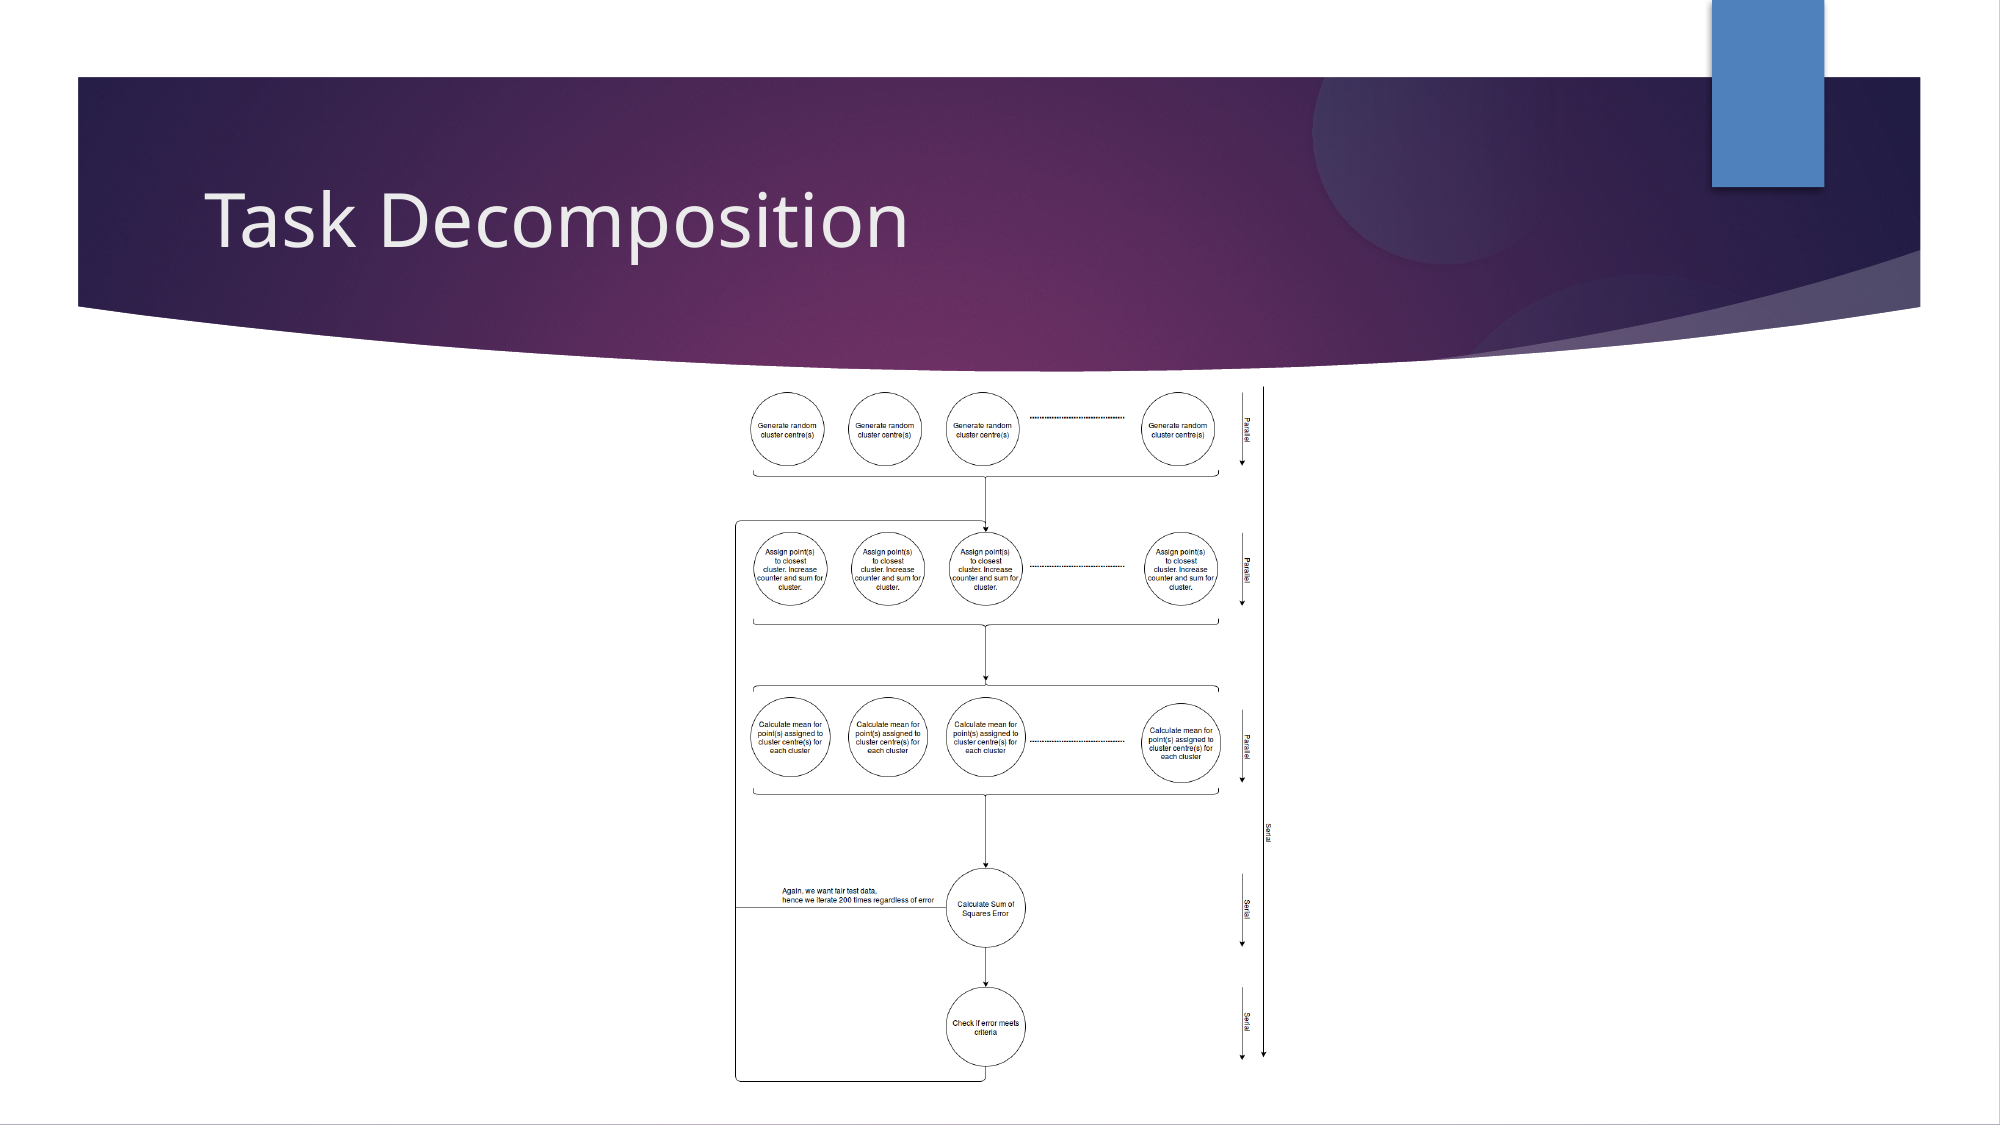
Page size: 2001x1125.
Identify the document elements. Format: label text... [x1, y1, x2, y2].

picture [79, 78, 1920, 371]
picture [730, 381, 1288, 1087]
text_box Task Decomposition [189, 159, 1627, 276]
